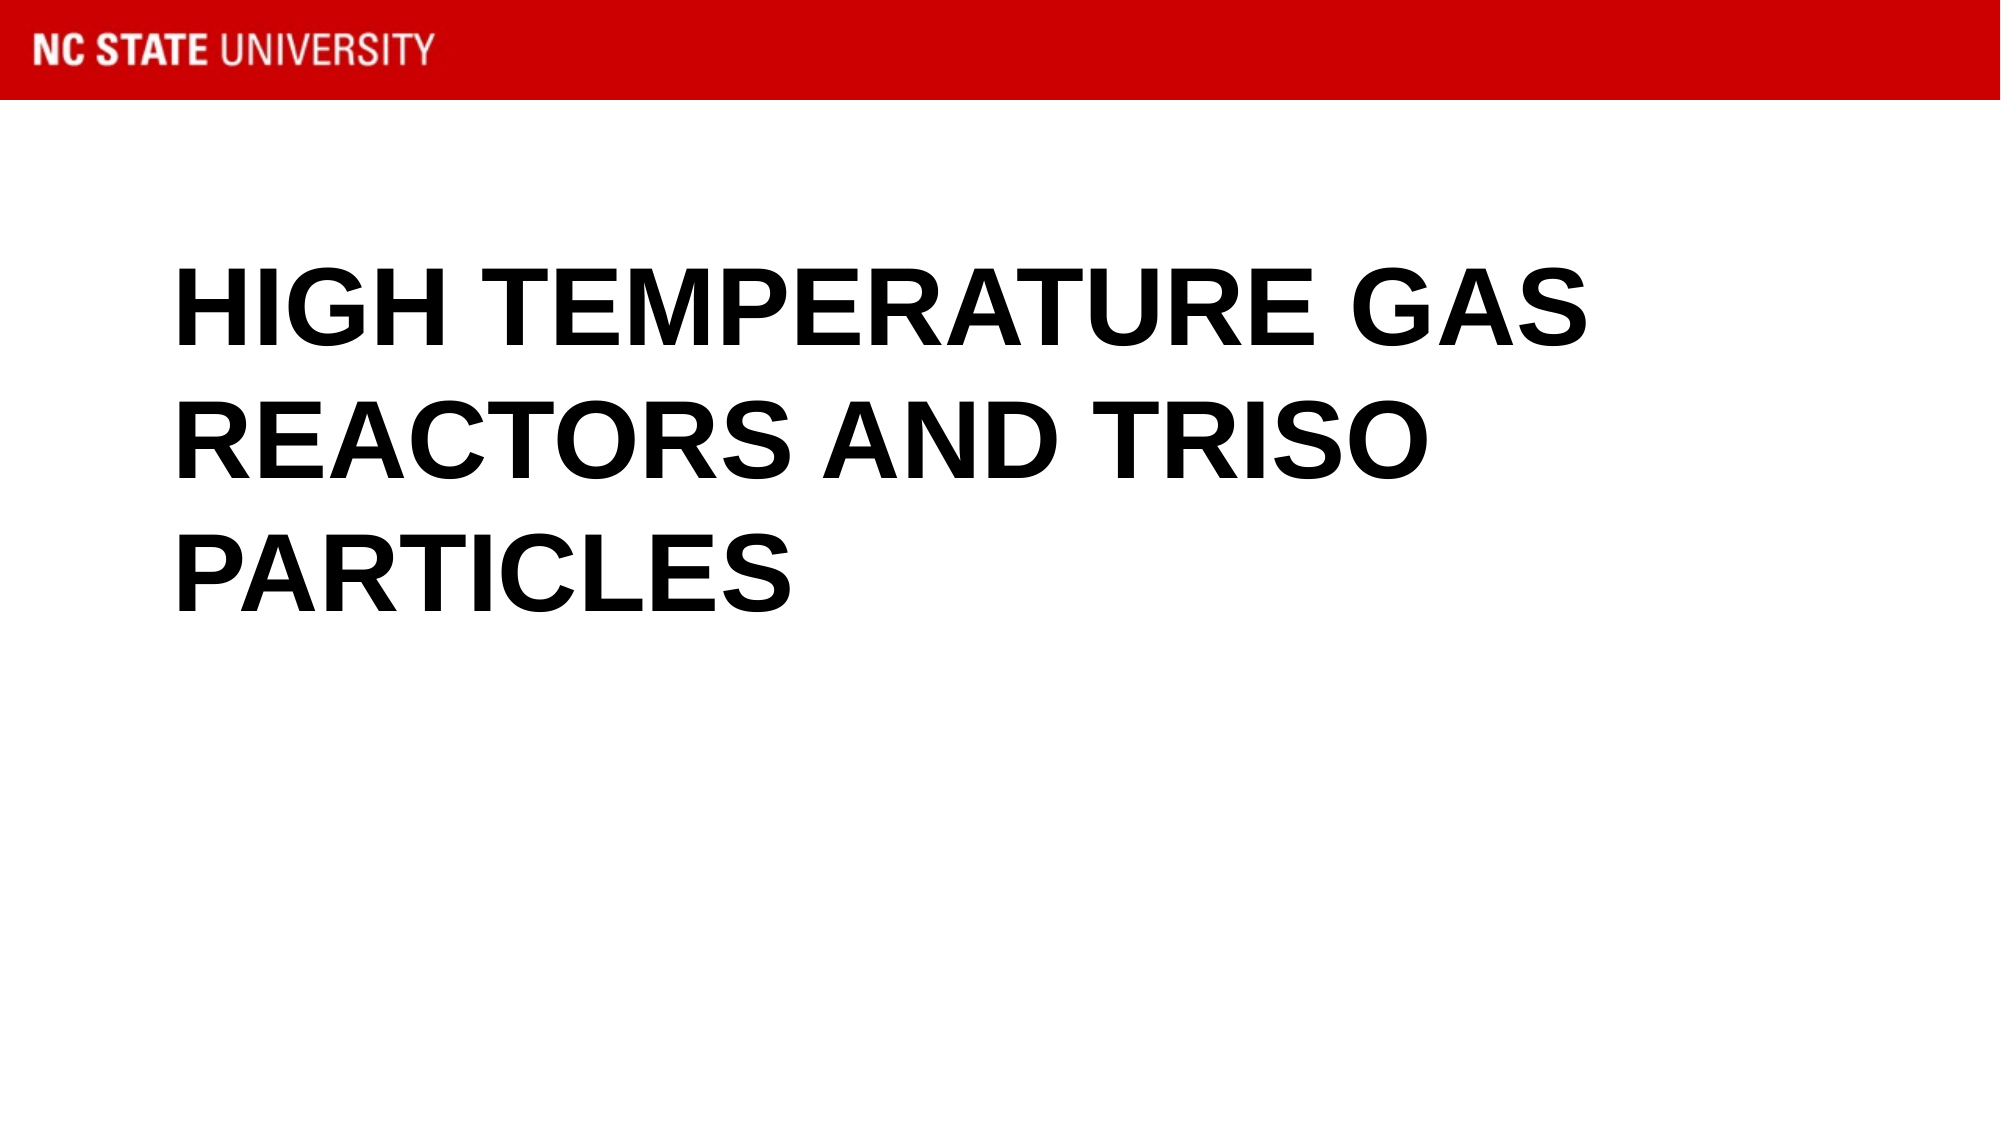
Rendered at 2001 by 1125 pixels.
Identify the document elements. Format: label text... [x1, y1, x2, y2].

picture [0, 0, 2001, 100]
title High Temperature Gas reactors and TRISO Particles [157, 226, 1858, 450]
